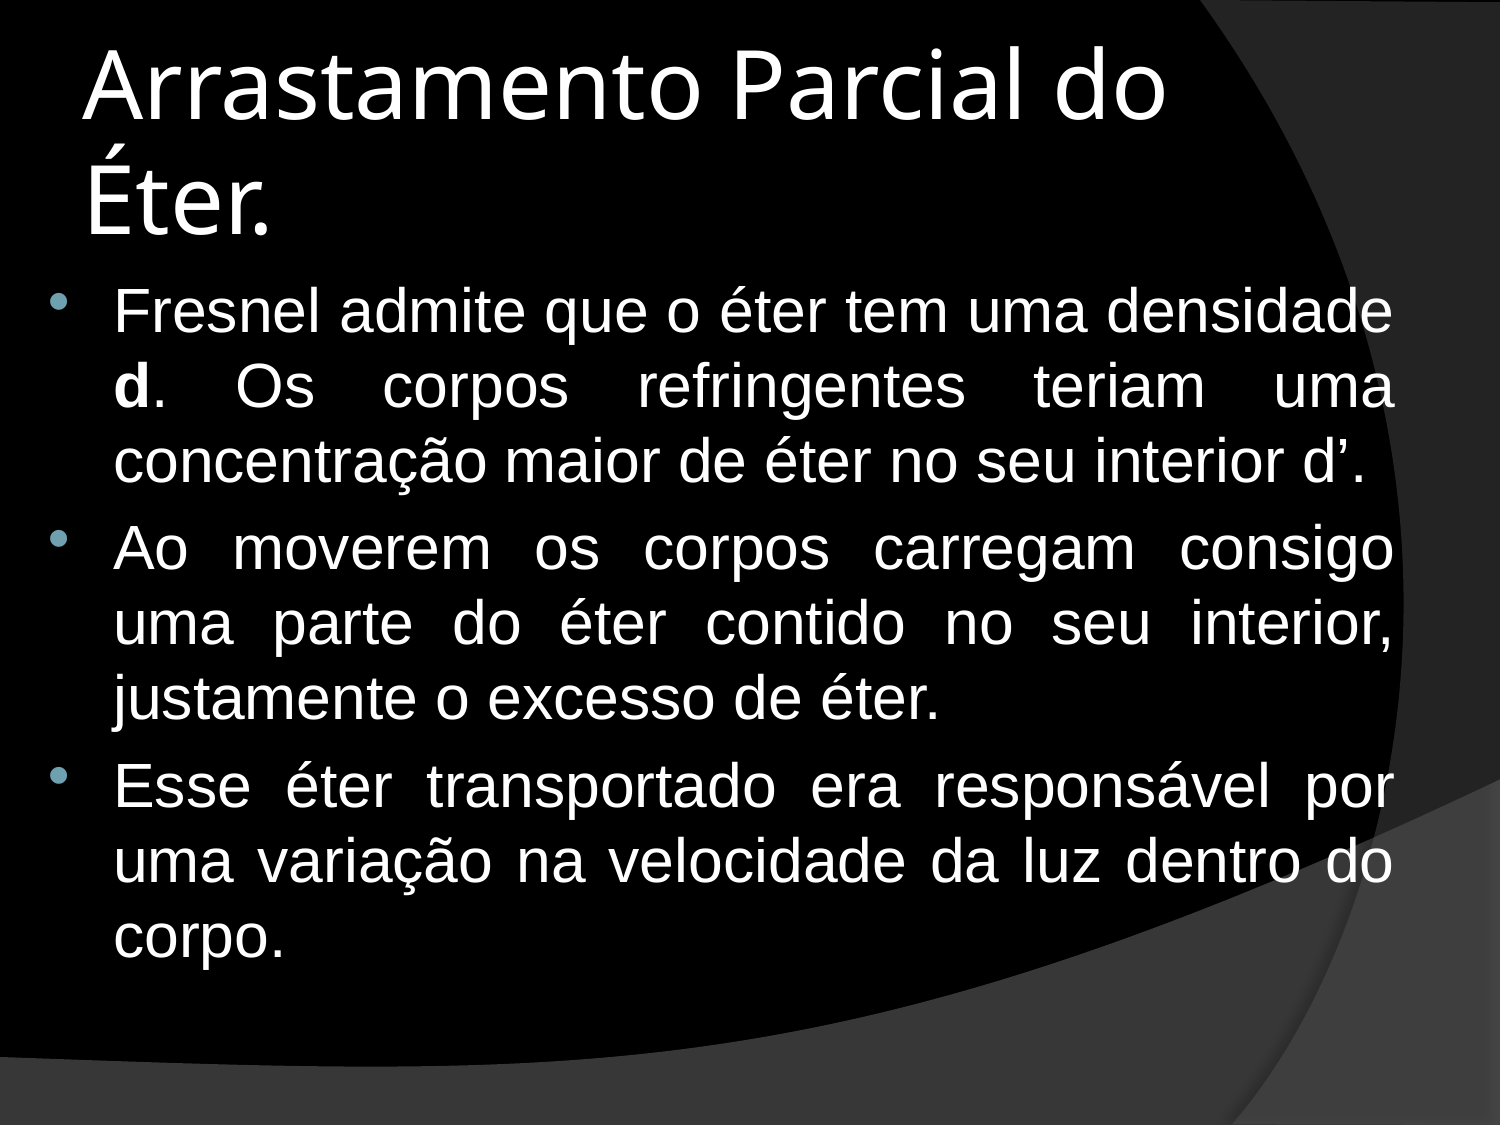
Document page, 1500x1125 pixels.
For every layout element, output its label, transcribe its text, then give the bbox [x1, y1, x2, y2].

list Fresnel admite que o éter tem uma densidade d. Os corpos refringentes teriam uma concentração maior de éter no seu interior d’. Ao moverem os corpos carregam consigo uma parte do éter contido no seu interior, justamente o excesso de éter. Esse éter transportado era responsável por uma variação na velocidade da luz dentro do corpo. [29, 262, 1412, 1071]
title Arrastamento Parcial do Éter. [75, 45, 1365, 233]
